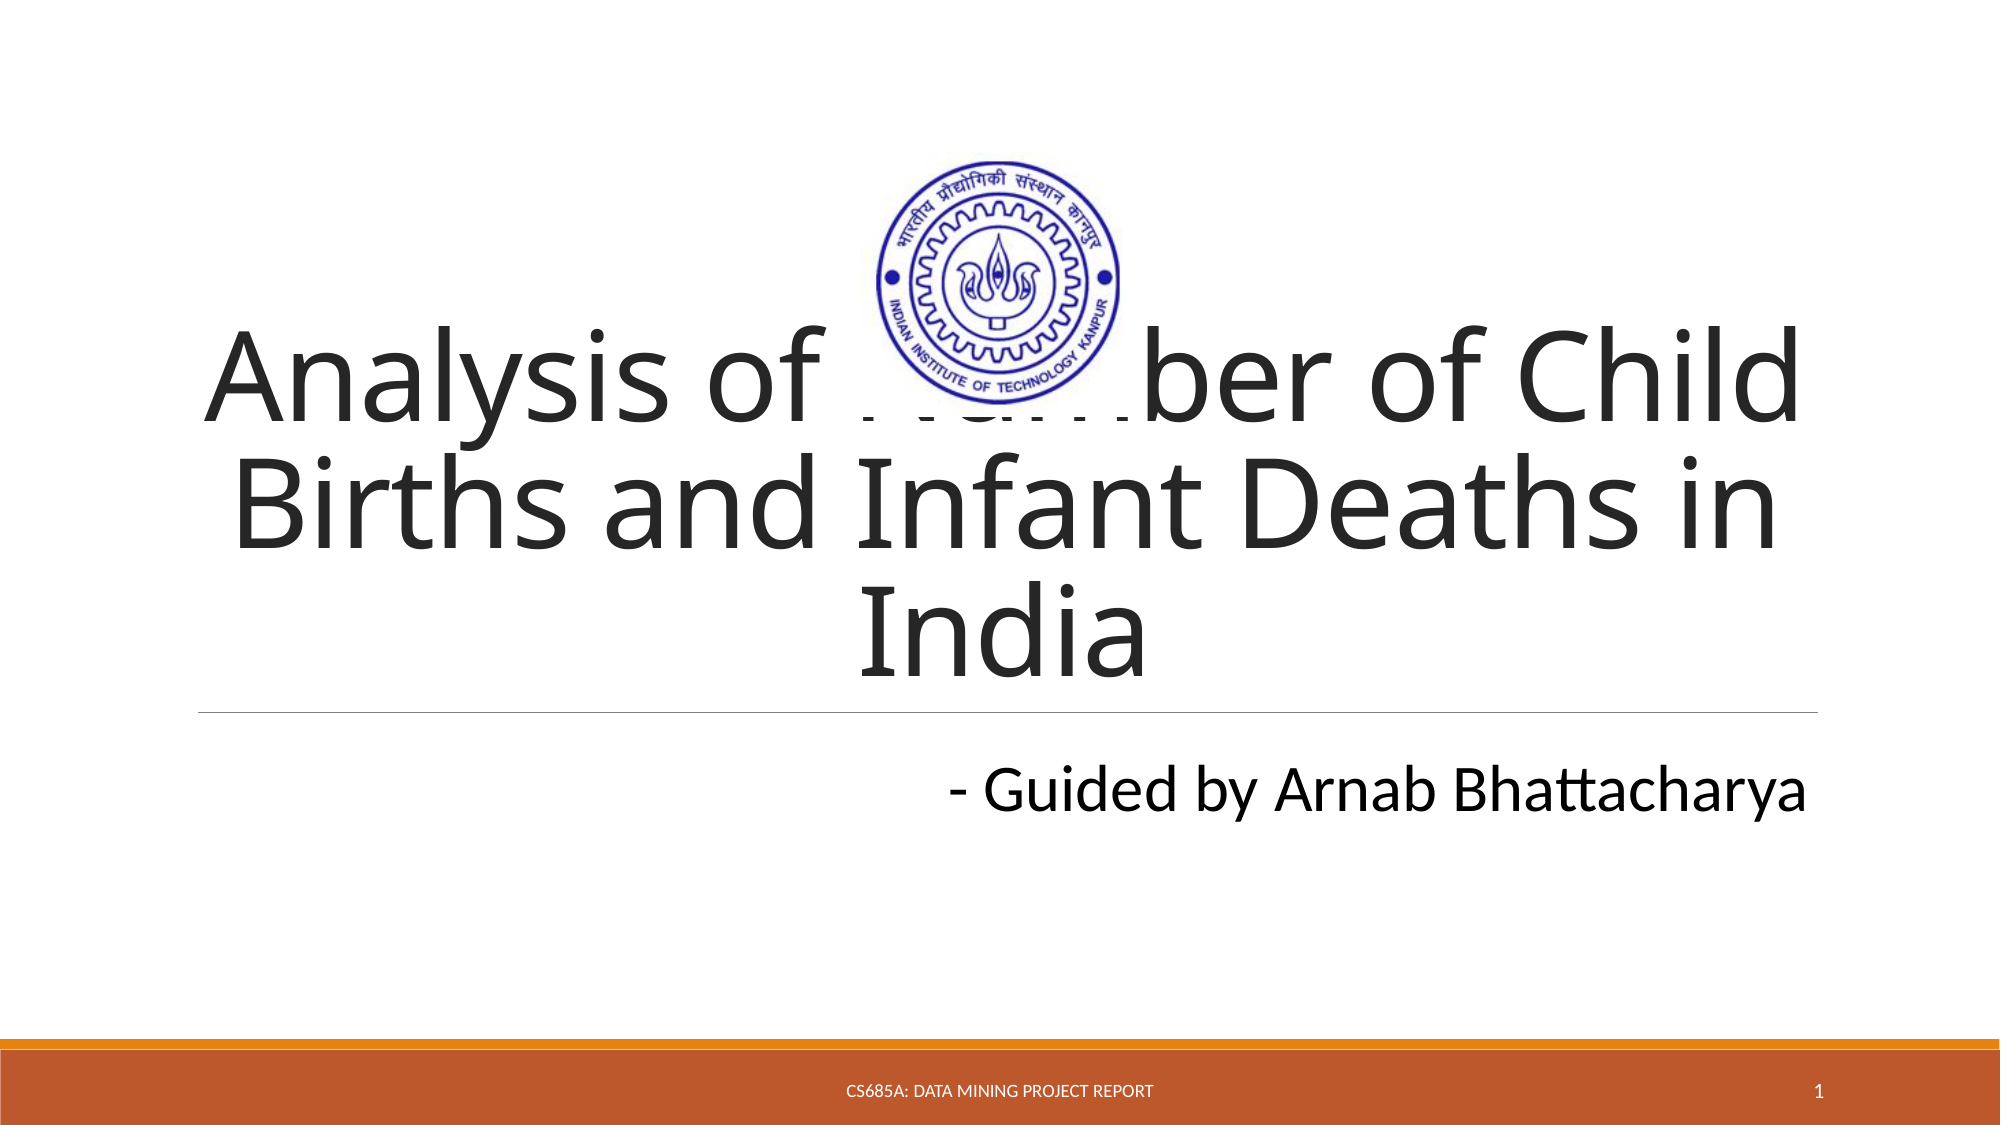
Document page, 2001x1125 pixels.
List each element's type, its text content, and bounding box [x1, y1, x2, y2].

title Analysis of Number of Child Births and Infant Deaths in India [180, 124, 1830, 710]
text_box - Guided by Arnab Bhattacharya [933, 737, 1825, 833]
picture [860, 151, 1140, 418]
slide_number 1 [1624, 1059, 1840, 1120]
footer CS685A: Data Mining Project Report [604, 1059, 1396, 1120]
